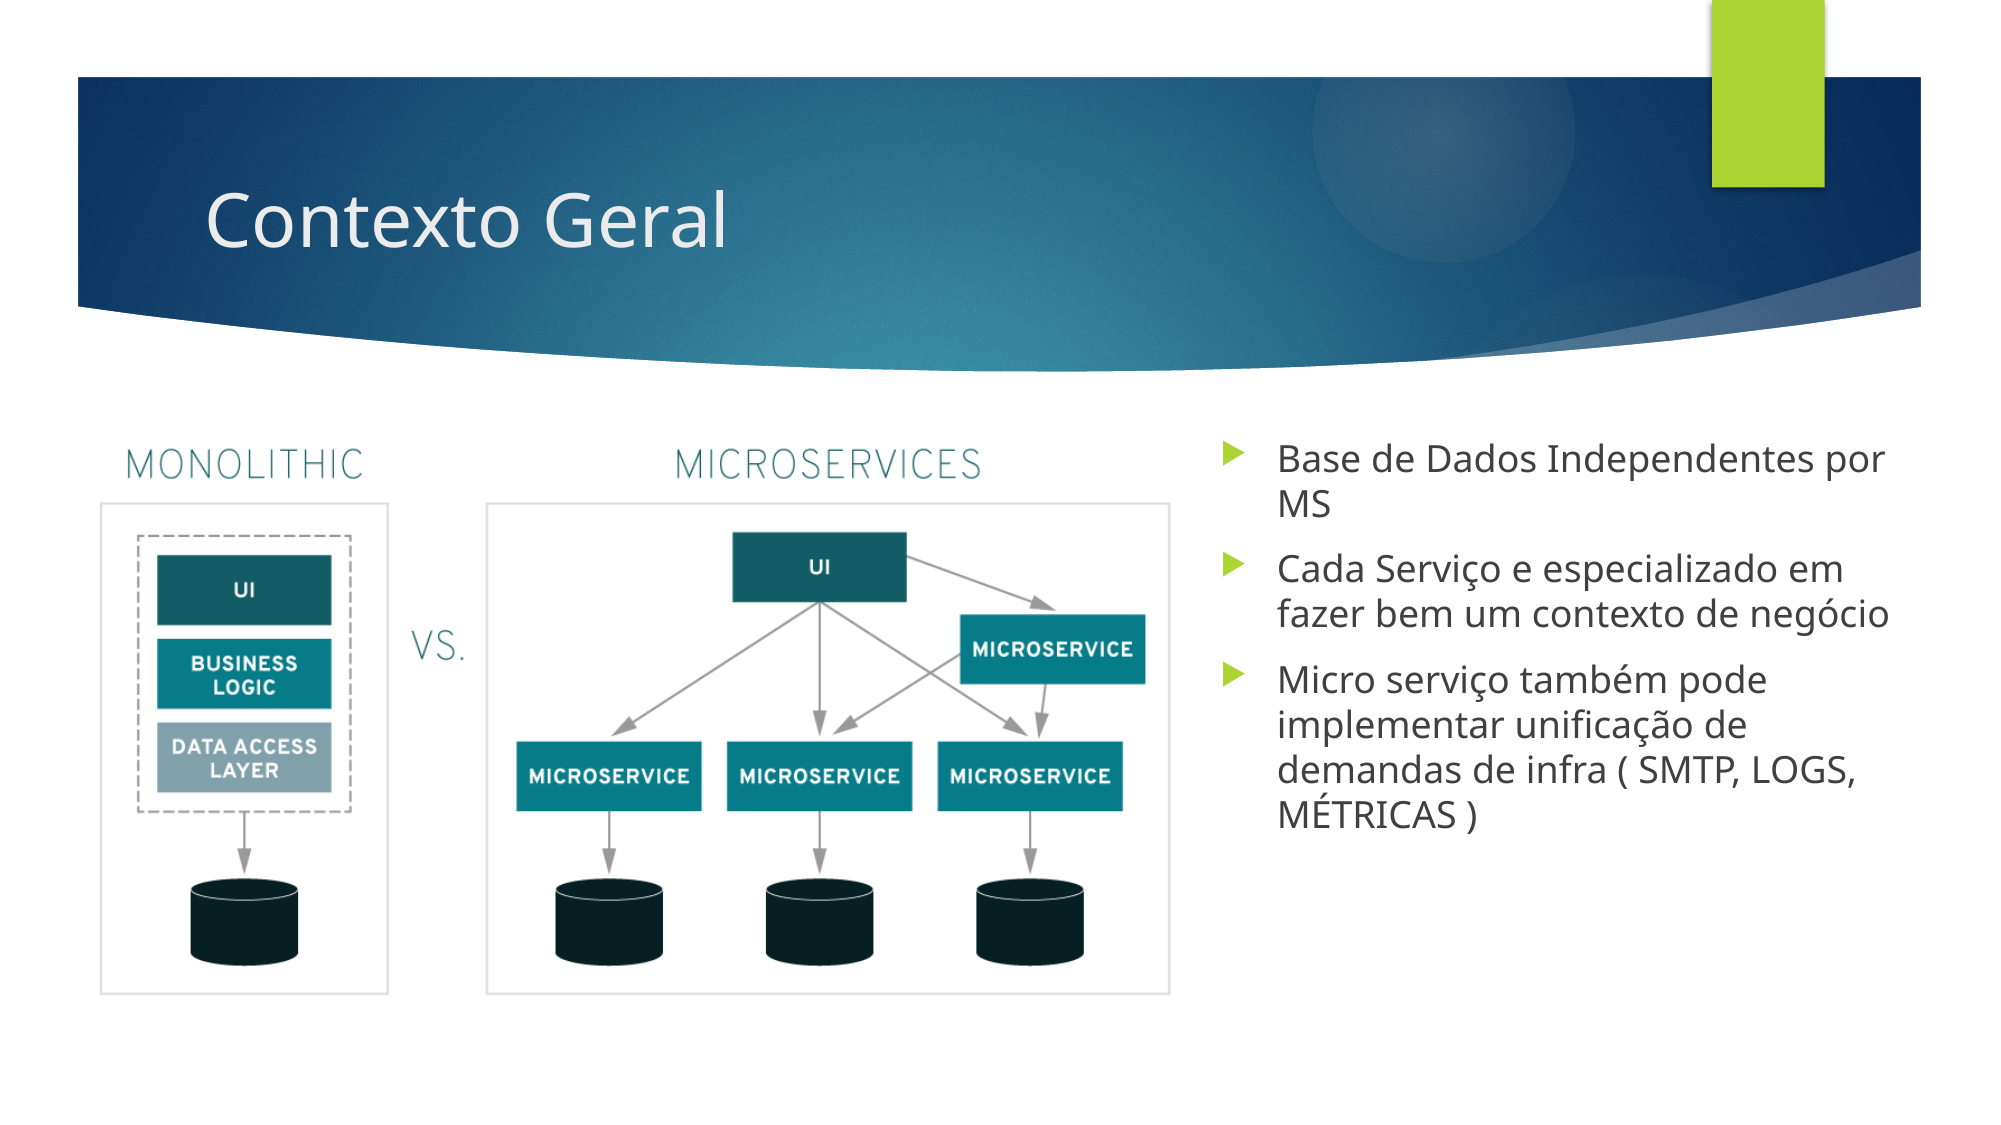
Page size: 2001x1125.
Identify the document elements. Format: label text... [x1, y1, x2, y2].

title Contexto Geral [189, 159, 1627, 276]
picture [81, 413, 1188, 1017]
list Base de Dados Independentes por MS Cada Serviço e especializado em fazer bem um contexto de negócio Micro serviço também pode implementar unificação de demandas de infra ( SMTP, LOGS, MÉTRICAS ) [1205, 427, 1919, 988]
